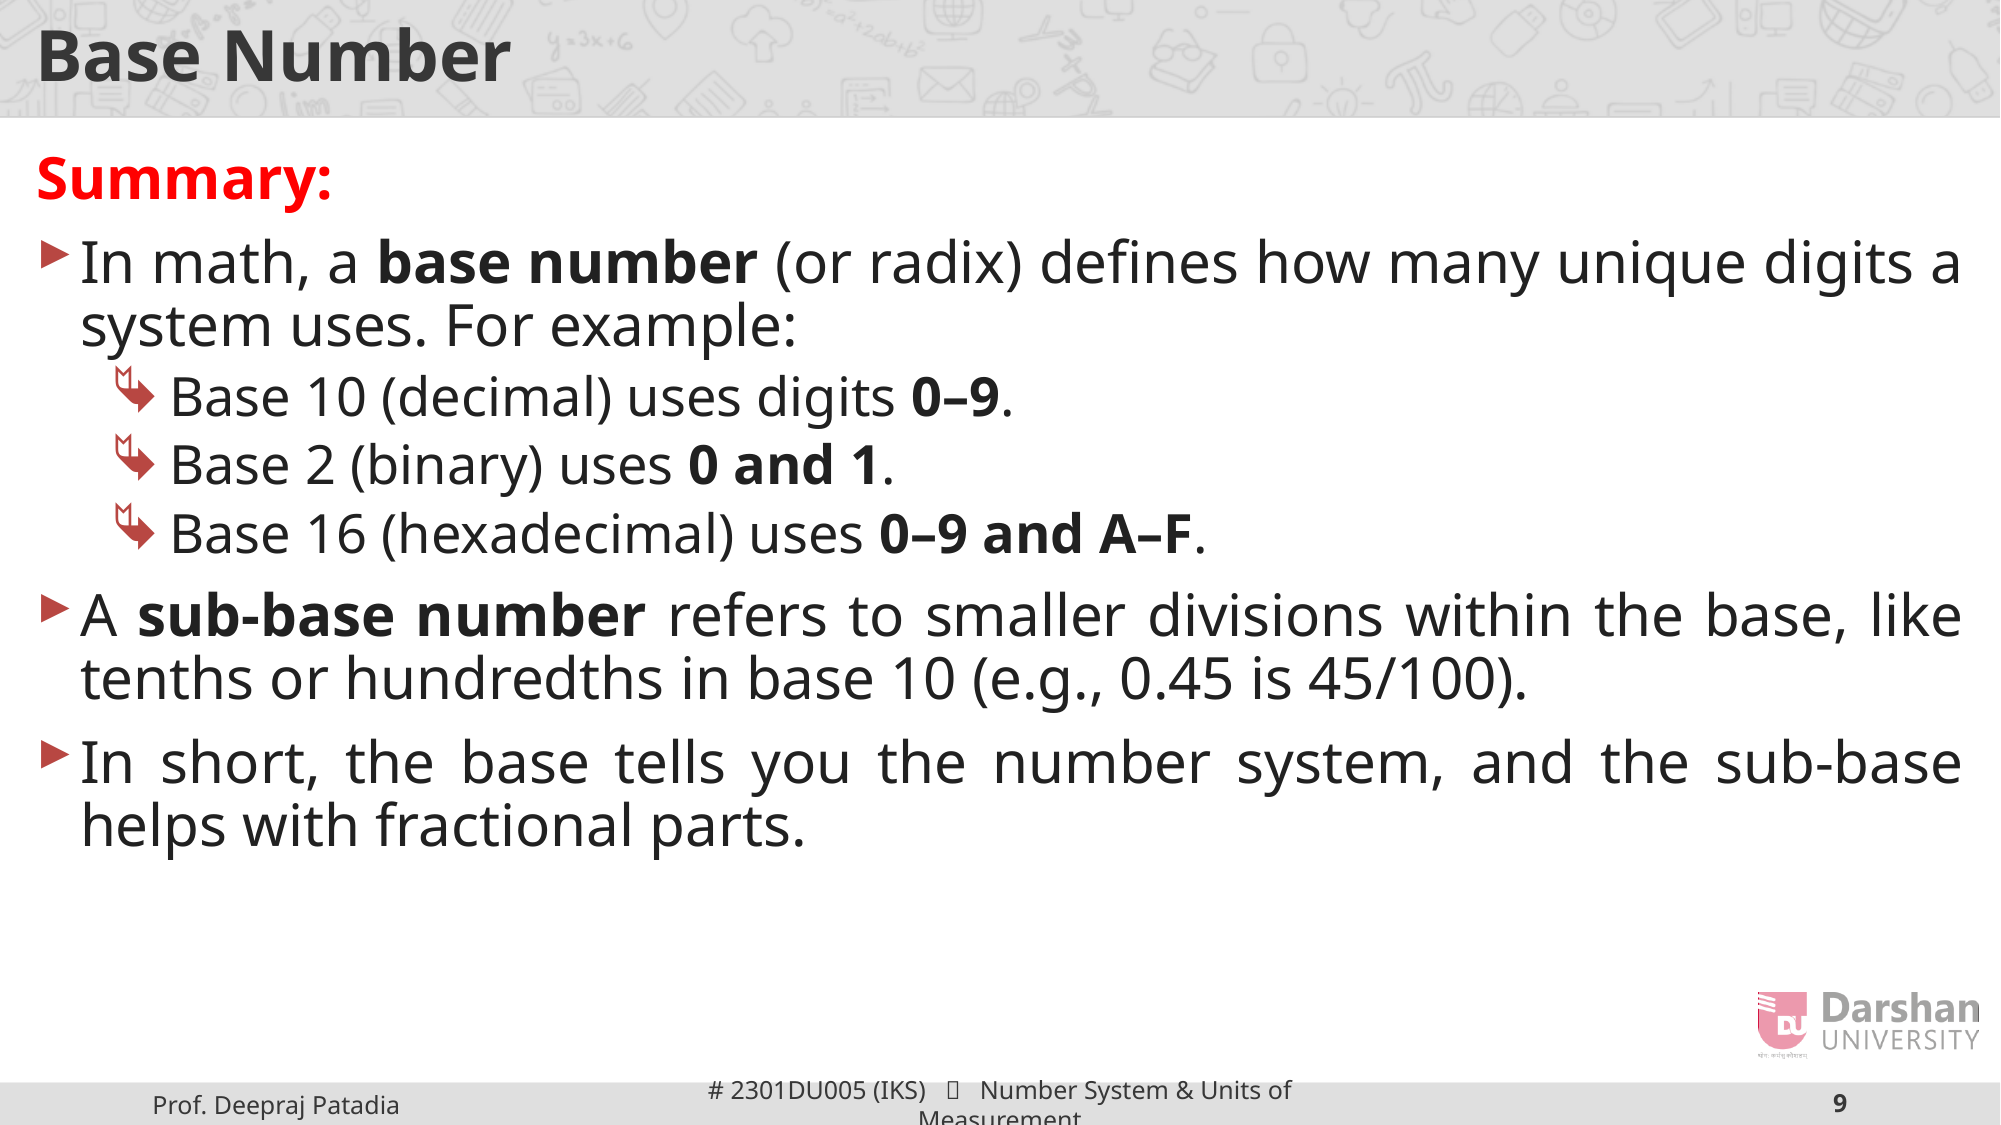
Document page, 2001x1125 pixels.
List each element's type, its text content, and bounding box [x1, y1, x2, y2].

list Summary: In math, a base number (or radix) defines how many unique digits a system uses. For example: Base 10 (decimal) uses digits 0–9. Base 2 (binary) uses 0 and 1. Base 16 (hexadecimal) uses 0–9 and A–F. A sub-base number refers to smaller divisions within the base, like tenths or hundredths in base 10 (e.g., 0.45 is 45/100). In short, the base tells you the number system, and the sub-base helps with fractional parts. [21, 141, 1979, 1059]
title Base Number [0, 0, 2000, 117]
